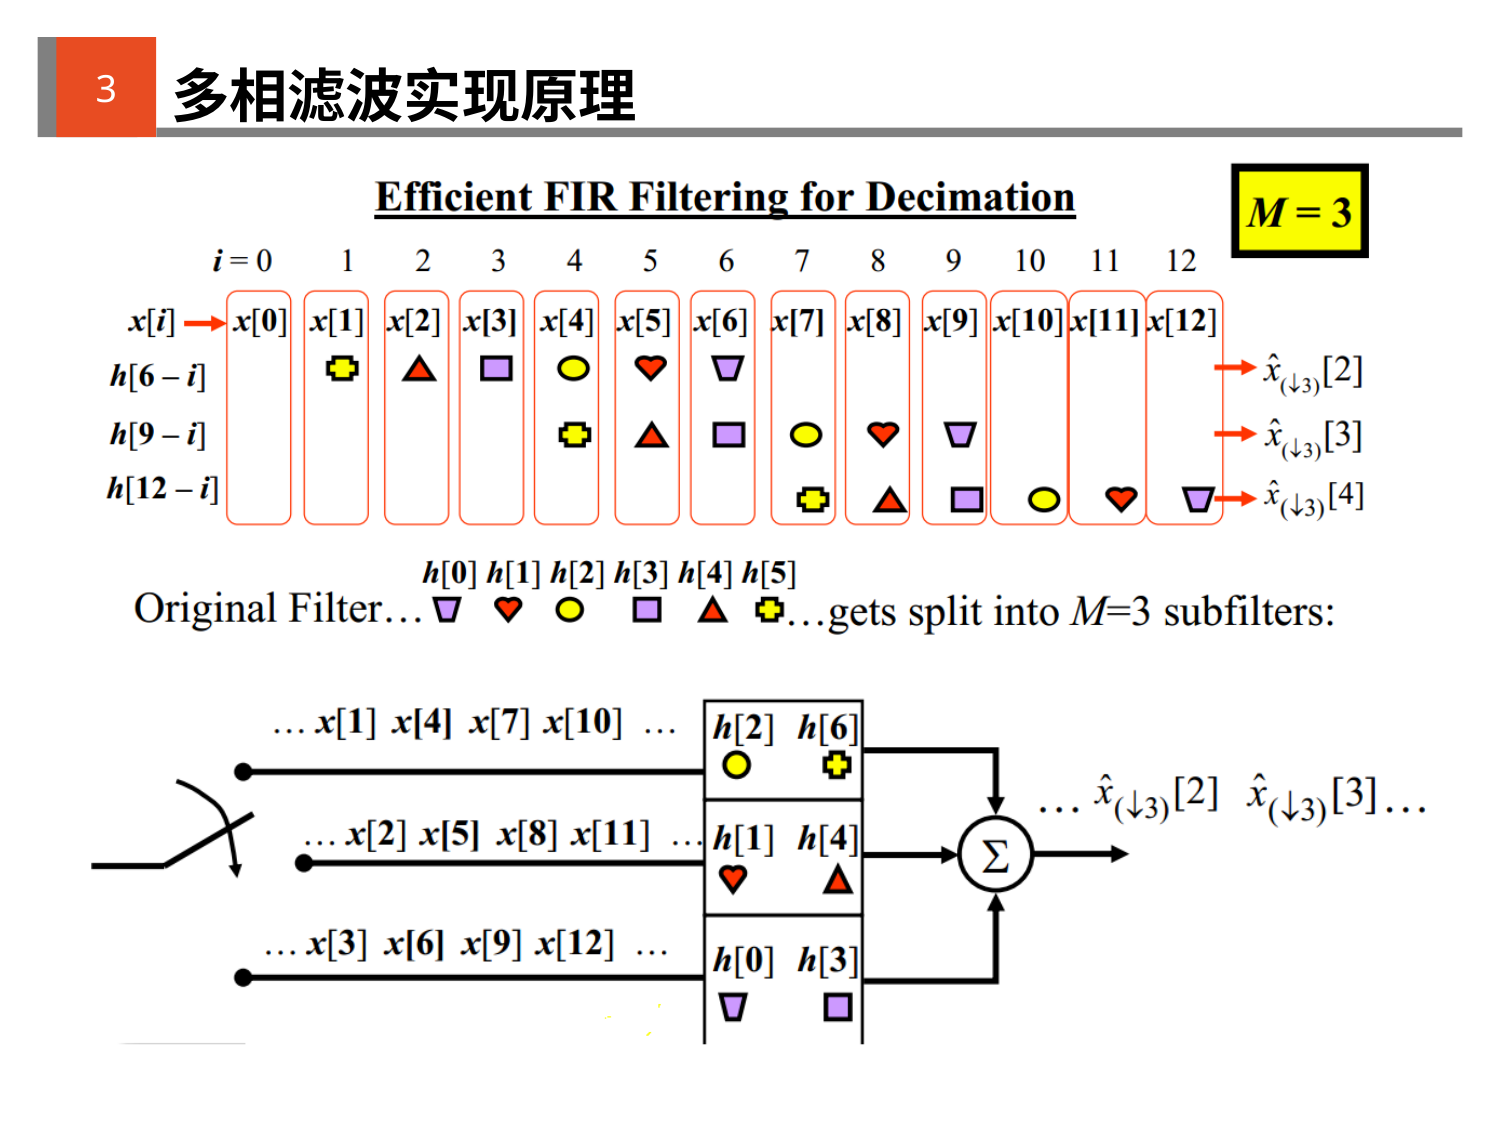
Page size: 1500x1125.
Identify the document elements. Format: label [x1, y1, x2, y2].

picture [56, 678, 1431, 1048]
text_box [37, 37, 1463, 138]
picture [87, 151, 1369, 638]
